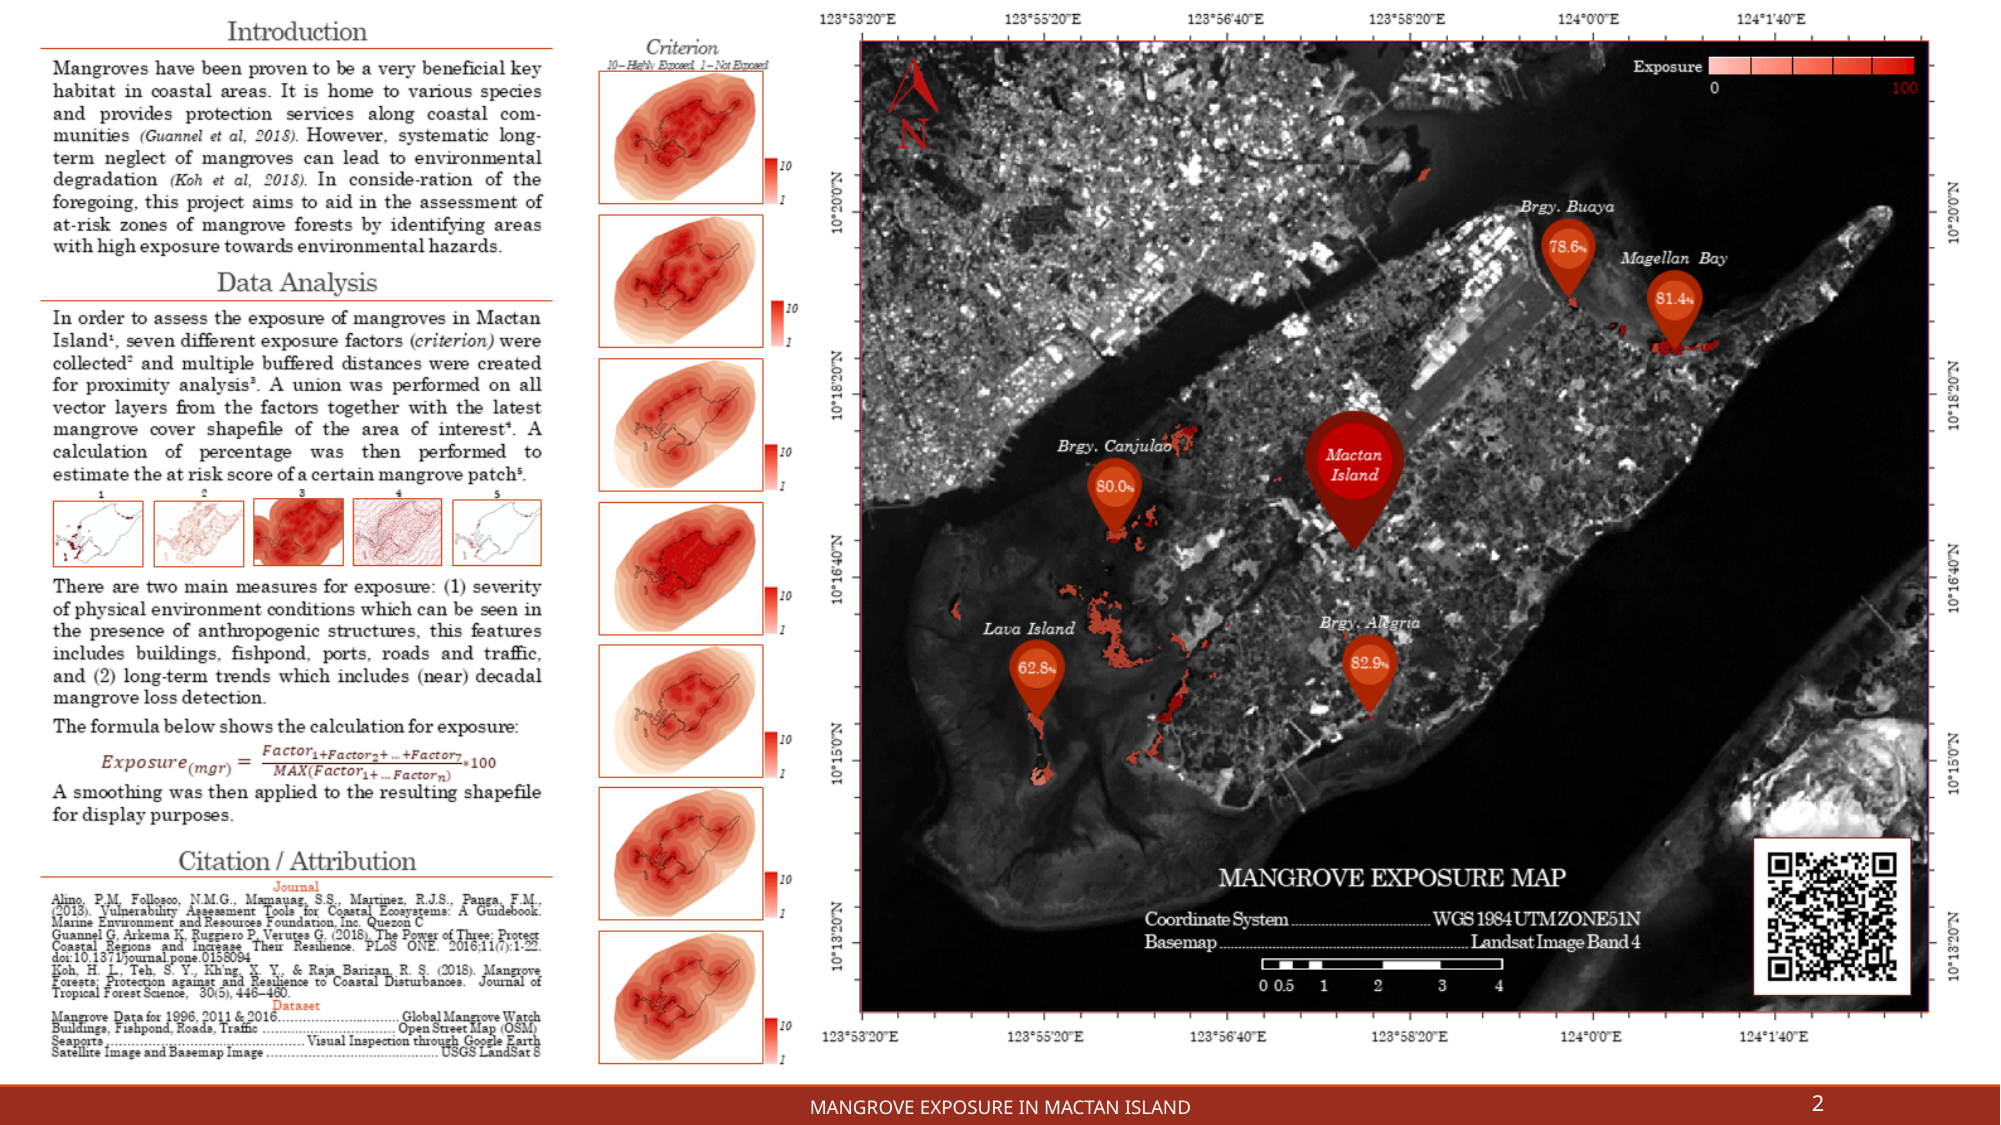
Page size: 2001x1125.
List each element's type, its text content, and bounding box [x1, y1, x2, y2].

footer Mangrove Exposure in Mactan Island [604, 1098, 1396, 1125]
slide_number 2 [1624, 1098, 1840, 1125]
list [0, 0, 2000, 1088]
